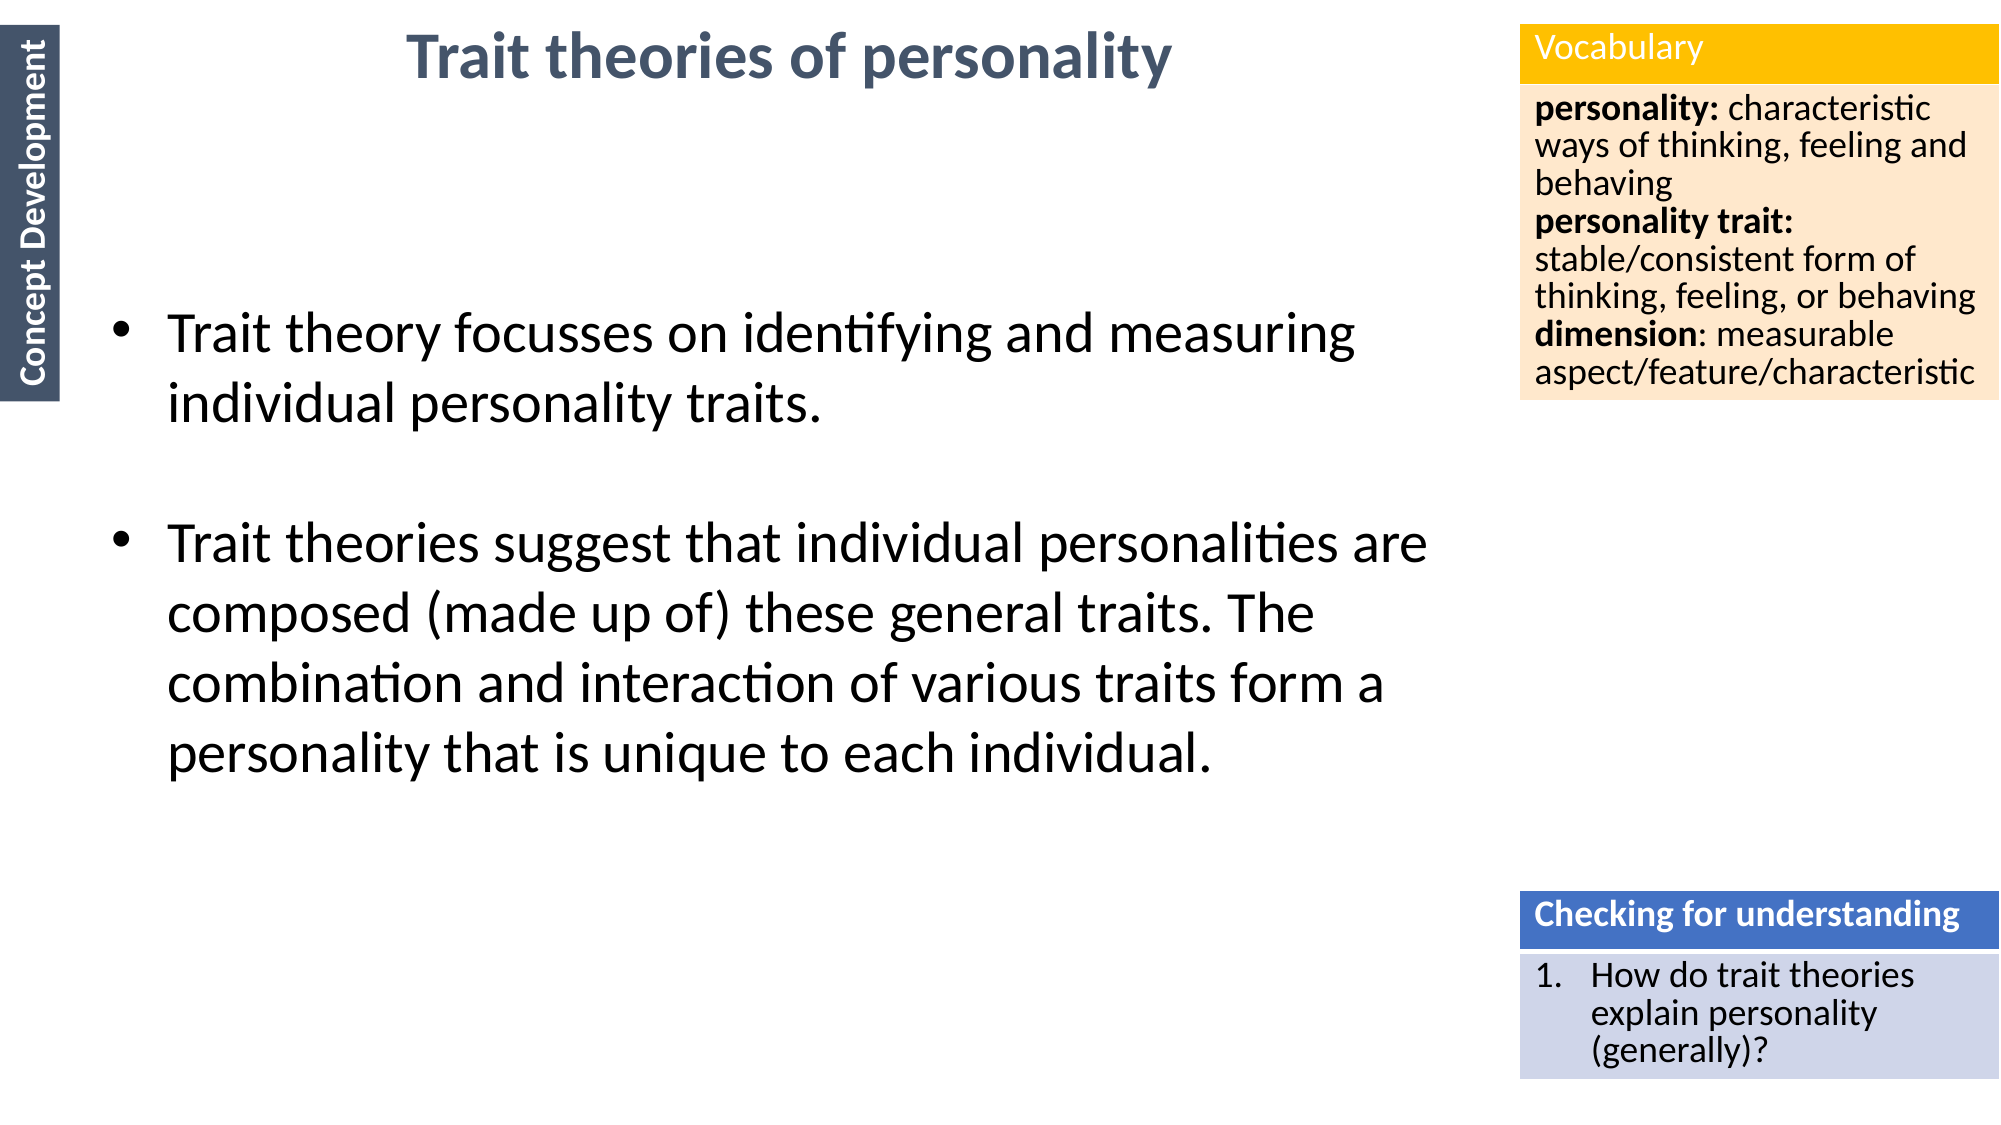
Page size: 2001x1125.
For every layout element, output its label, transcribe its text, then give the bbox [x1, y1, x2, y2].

table_cell How do trait theories explain personality (generally)? [1520, 954, 1999, 1079]
table_cell personality: characteristic ways of thinking, feeling and behaving personality trait: stable/consistent form of thinking, feeling, or behaving dimension: measurable aspect/feature/characteristic [1520, 85, 1999, 400]
text_box Trait theories of personality [391, 4, 1189, 99]
table_header Vocabulary [1520, 24, 1999, 84]
text_box Trait theory focusses on identifying and measuring individual personality traits. Trait theories suggest that individual personalities are composed (made up of) these general traits. The combination and interaction of various traits form a personality that is unique to each individual. [96, 286, 1514, 792]
table_header Checking for understanding [1520, 891, 1999, 949]
text_box Concept Development [0, 24, 60, 402]
